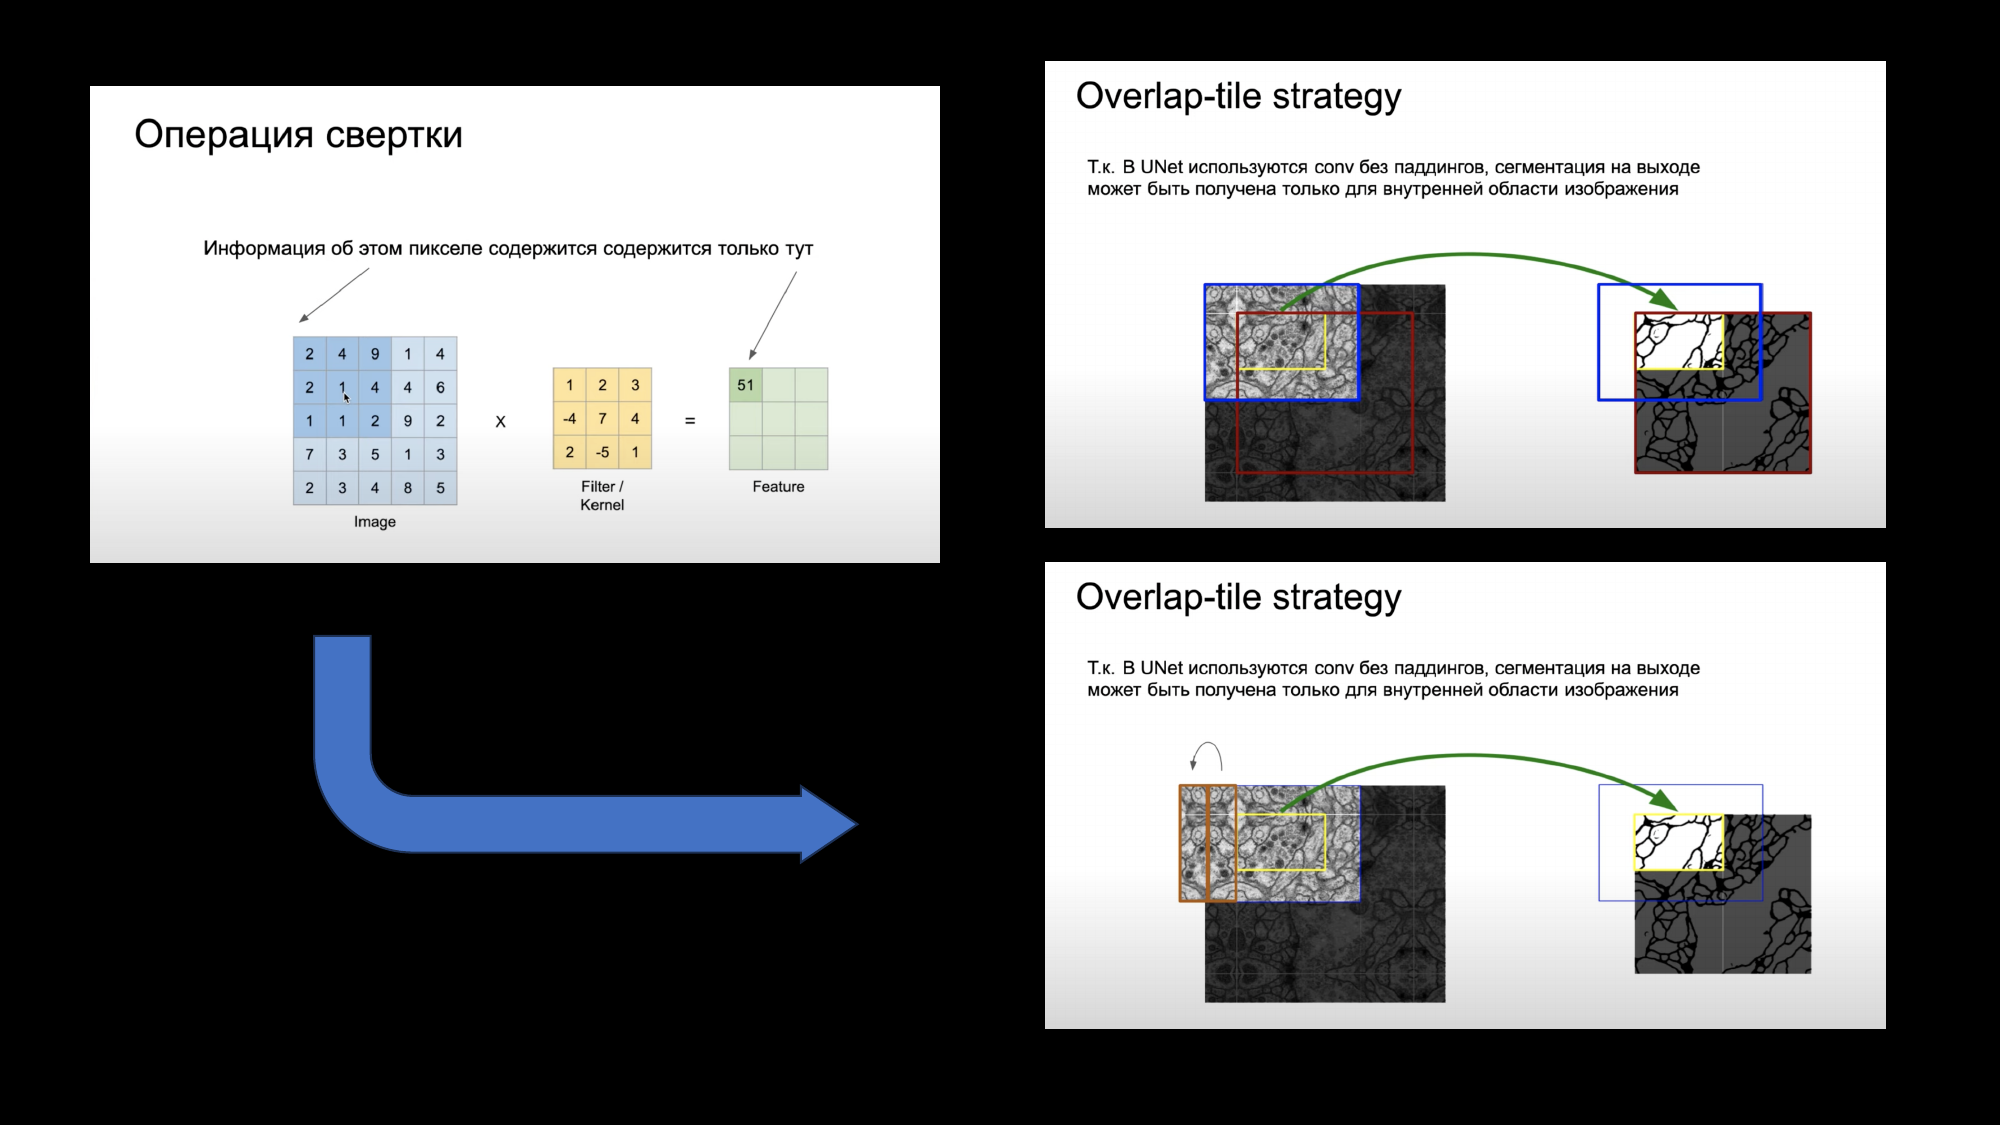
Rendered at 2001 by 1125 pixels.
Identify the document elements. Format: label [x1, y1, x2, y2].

text_box [313, 634, 860, 865]
picture [1045, 562, 1886, 1029]
picture [1045, 61, 1886, 528]
picture [90, 86, 940, 563]
